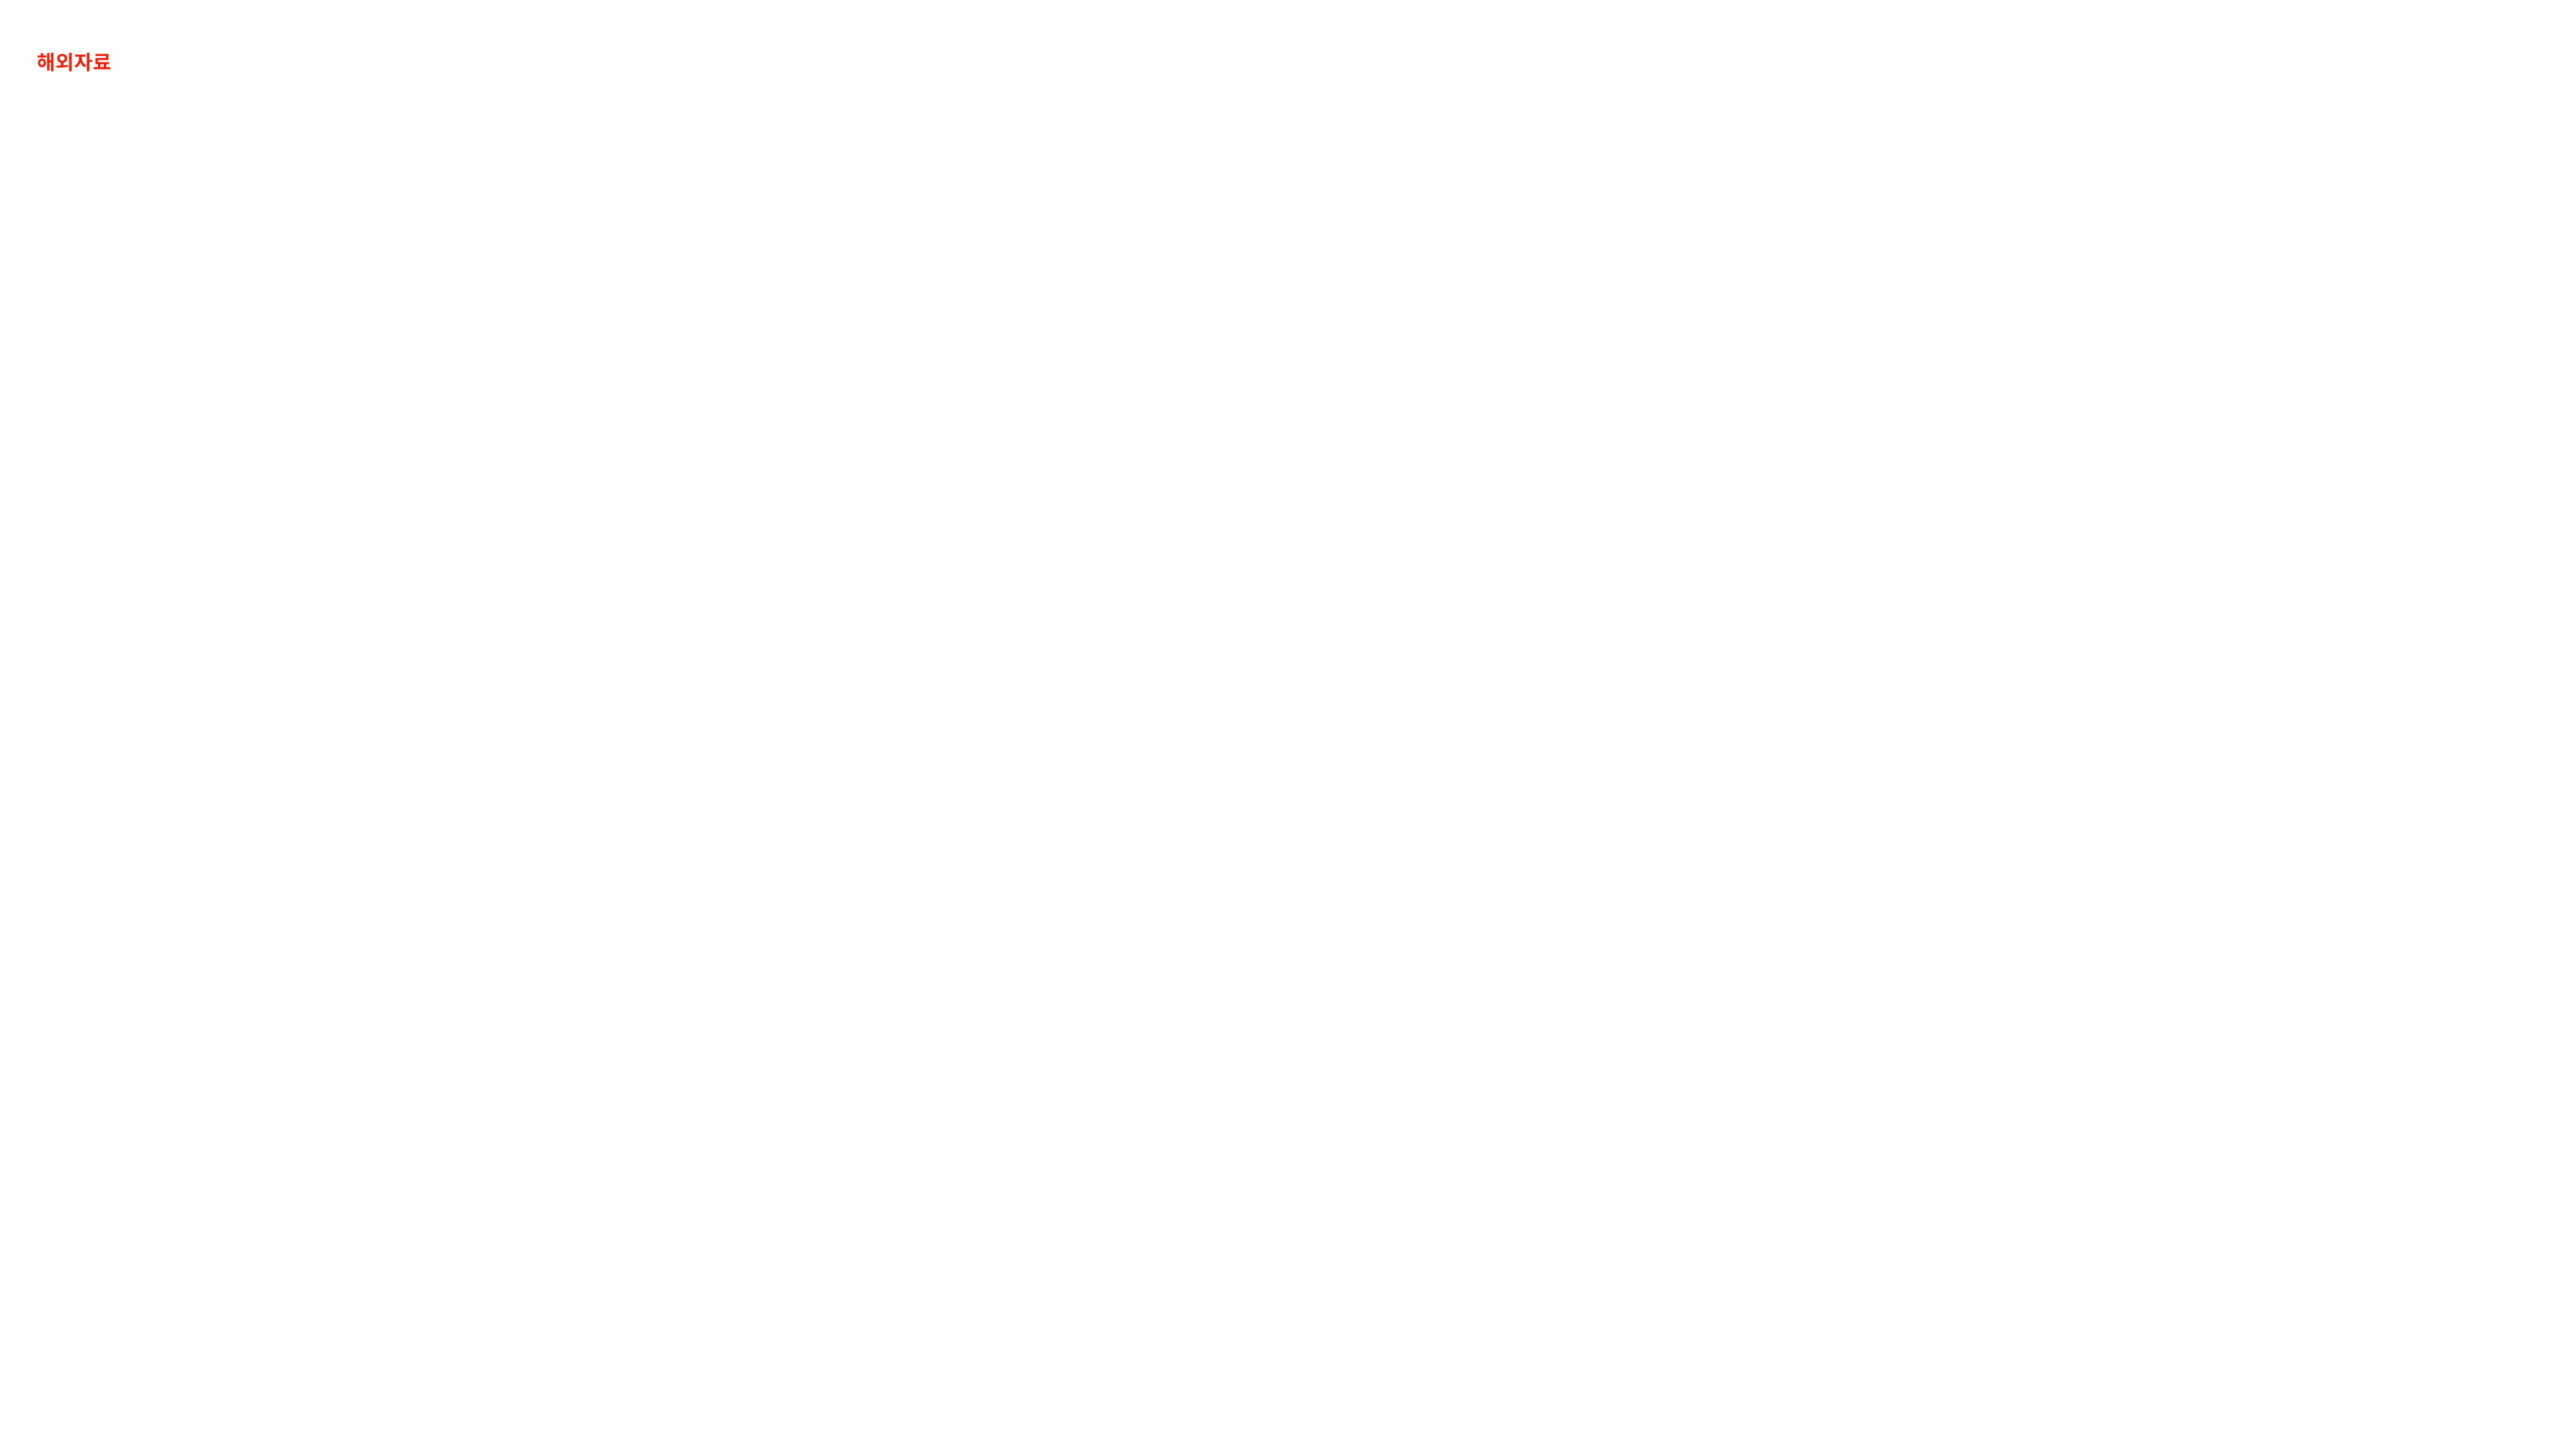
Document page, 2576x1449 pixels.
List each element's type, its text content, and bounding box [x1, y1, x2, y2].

text_box 해외자료 [32, 44, 742, 79]
